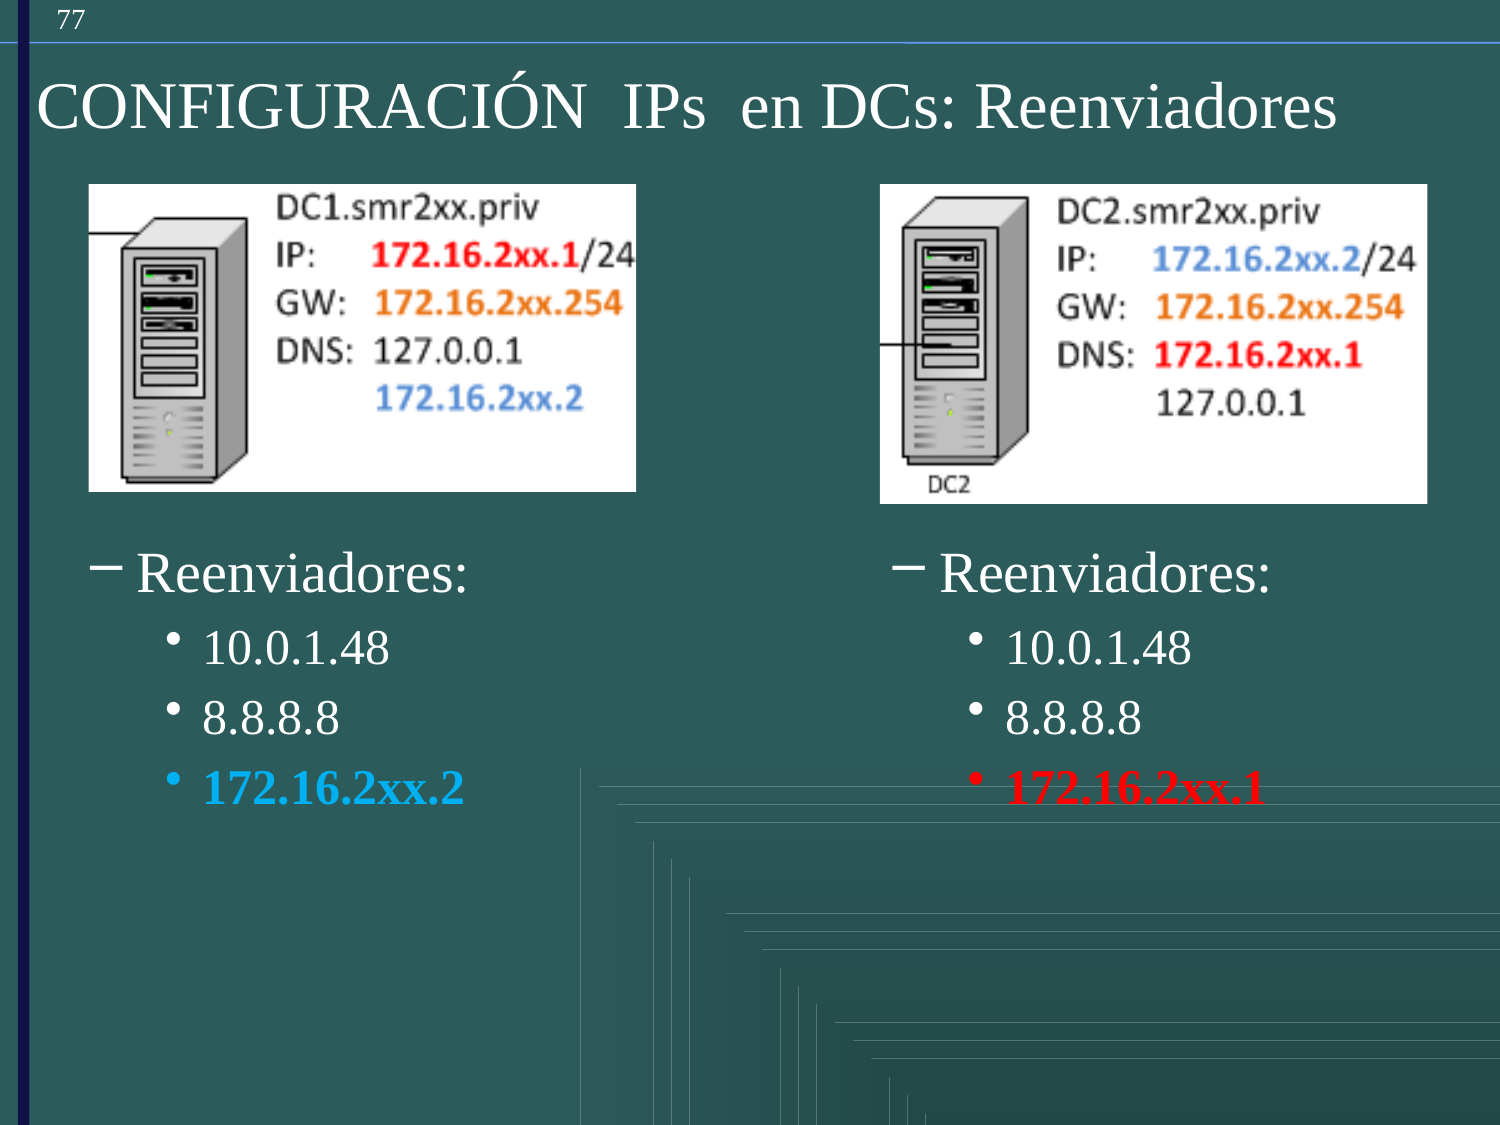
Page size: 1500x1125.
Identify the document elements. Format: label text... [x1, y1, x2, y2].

text_box Reenviadores: 10.0.1.48 8.8.8.8 172.16.2xx.1 [802, 527, 1500, 908]
picture [88, 184, 637, 492]
picture [879, 184, 1428, 504]
text_box CONFIGURACIÓN IPs en DCs: Reenviadores [0, 54, 1500, 161]
list Reenviadores: 10.0.1.48 8.8.8.8 172.16.2xx.2 [0, 526, 698, 1059]
title 77 [40, 0, 1460, 36]
